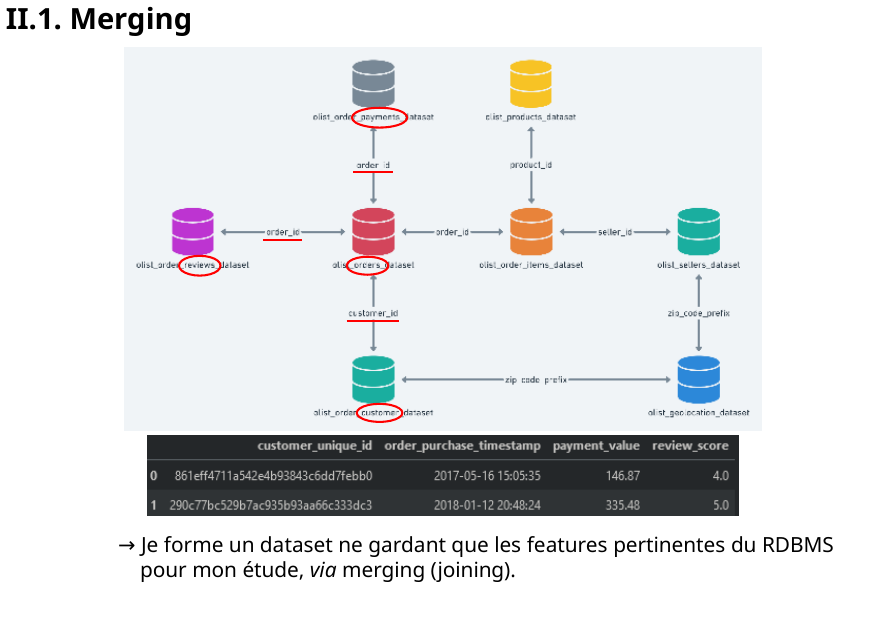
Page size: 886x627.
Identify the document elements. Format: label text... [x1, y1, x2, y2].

picture [147, 435, 739, 516]
picture [123, 47, 762, 432]
text_box II.1. Merging [0, 0, 523, 35]
text_box → Je forme un dataset ne gardant que les features pertinentes du RDBMS pour mon étude, via merging (joining). [118, 531, 886, 582]
